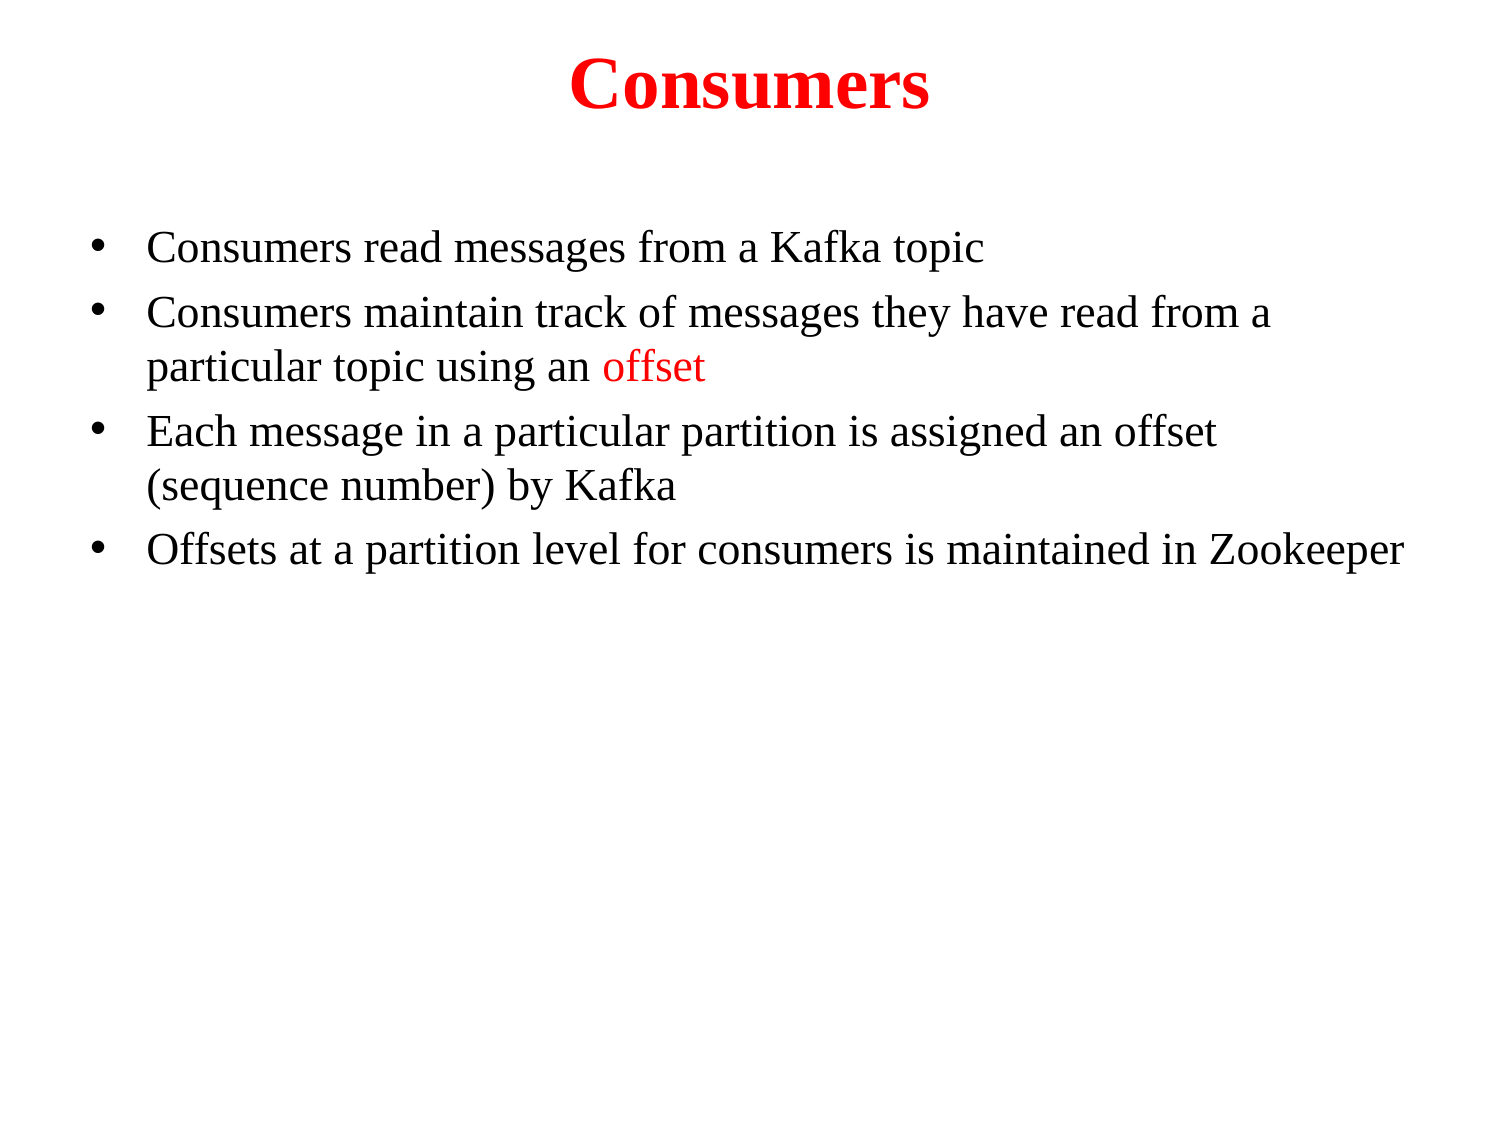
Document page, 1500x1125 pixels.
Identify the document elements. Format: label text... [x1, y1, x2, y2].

title Consumers [75, 0, 1425, 157]
list Consumers read messages from a Kafka topic Consumers maintain track of messages they have read from a particular topic using an offset Each message in a particular partition is assigned an offset (sequence number) by Kafka Offsets at a partition level for consumers is maintained in Zookeeper [75, 209, 1425, 969]
